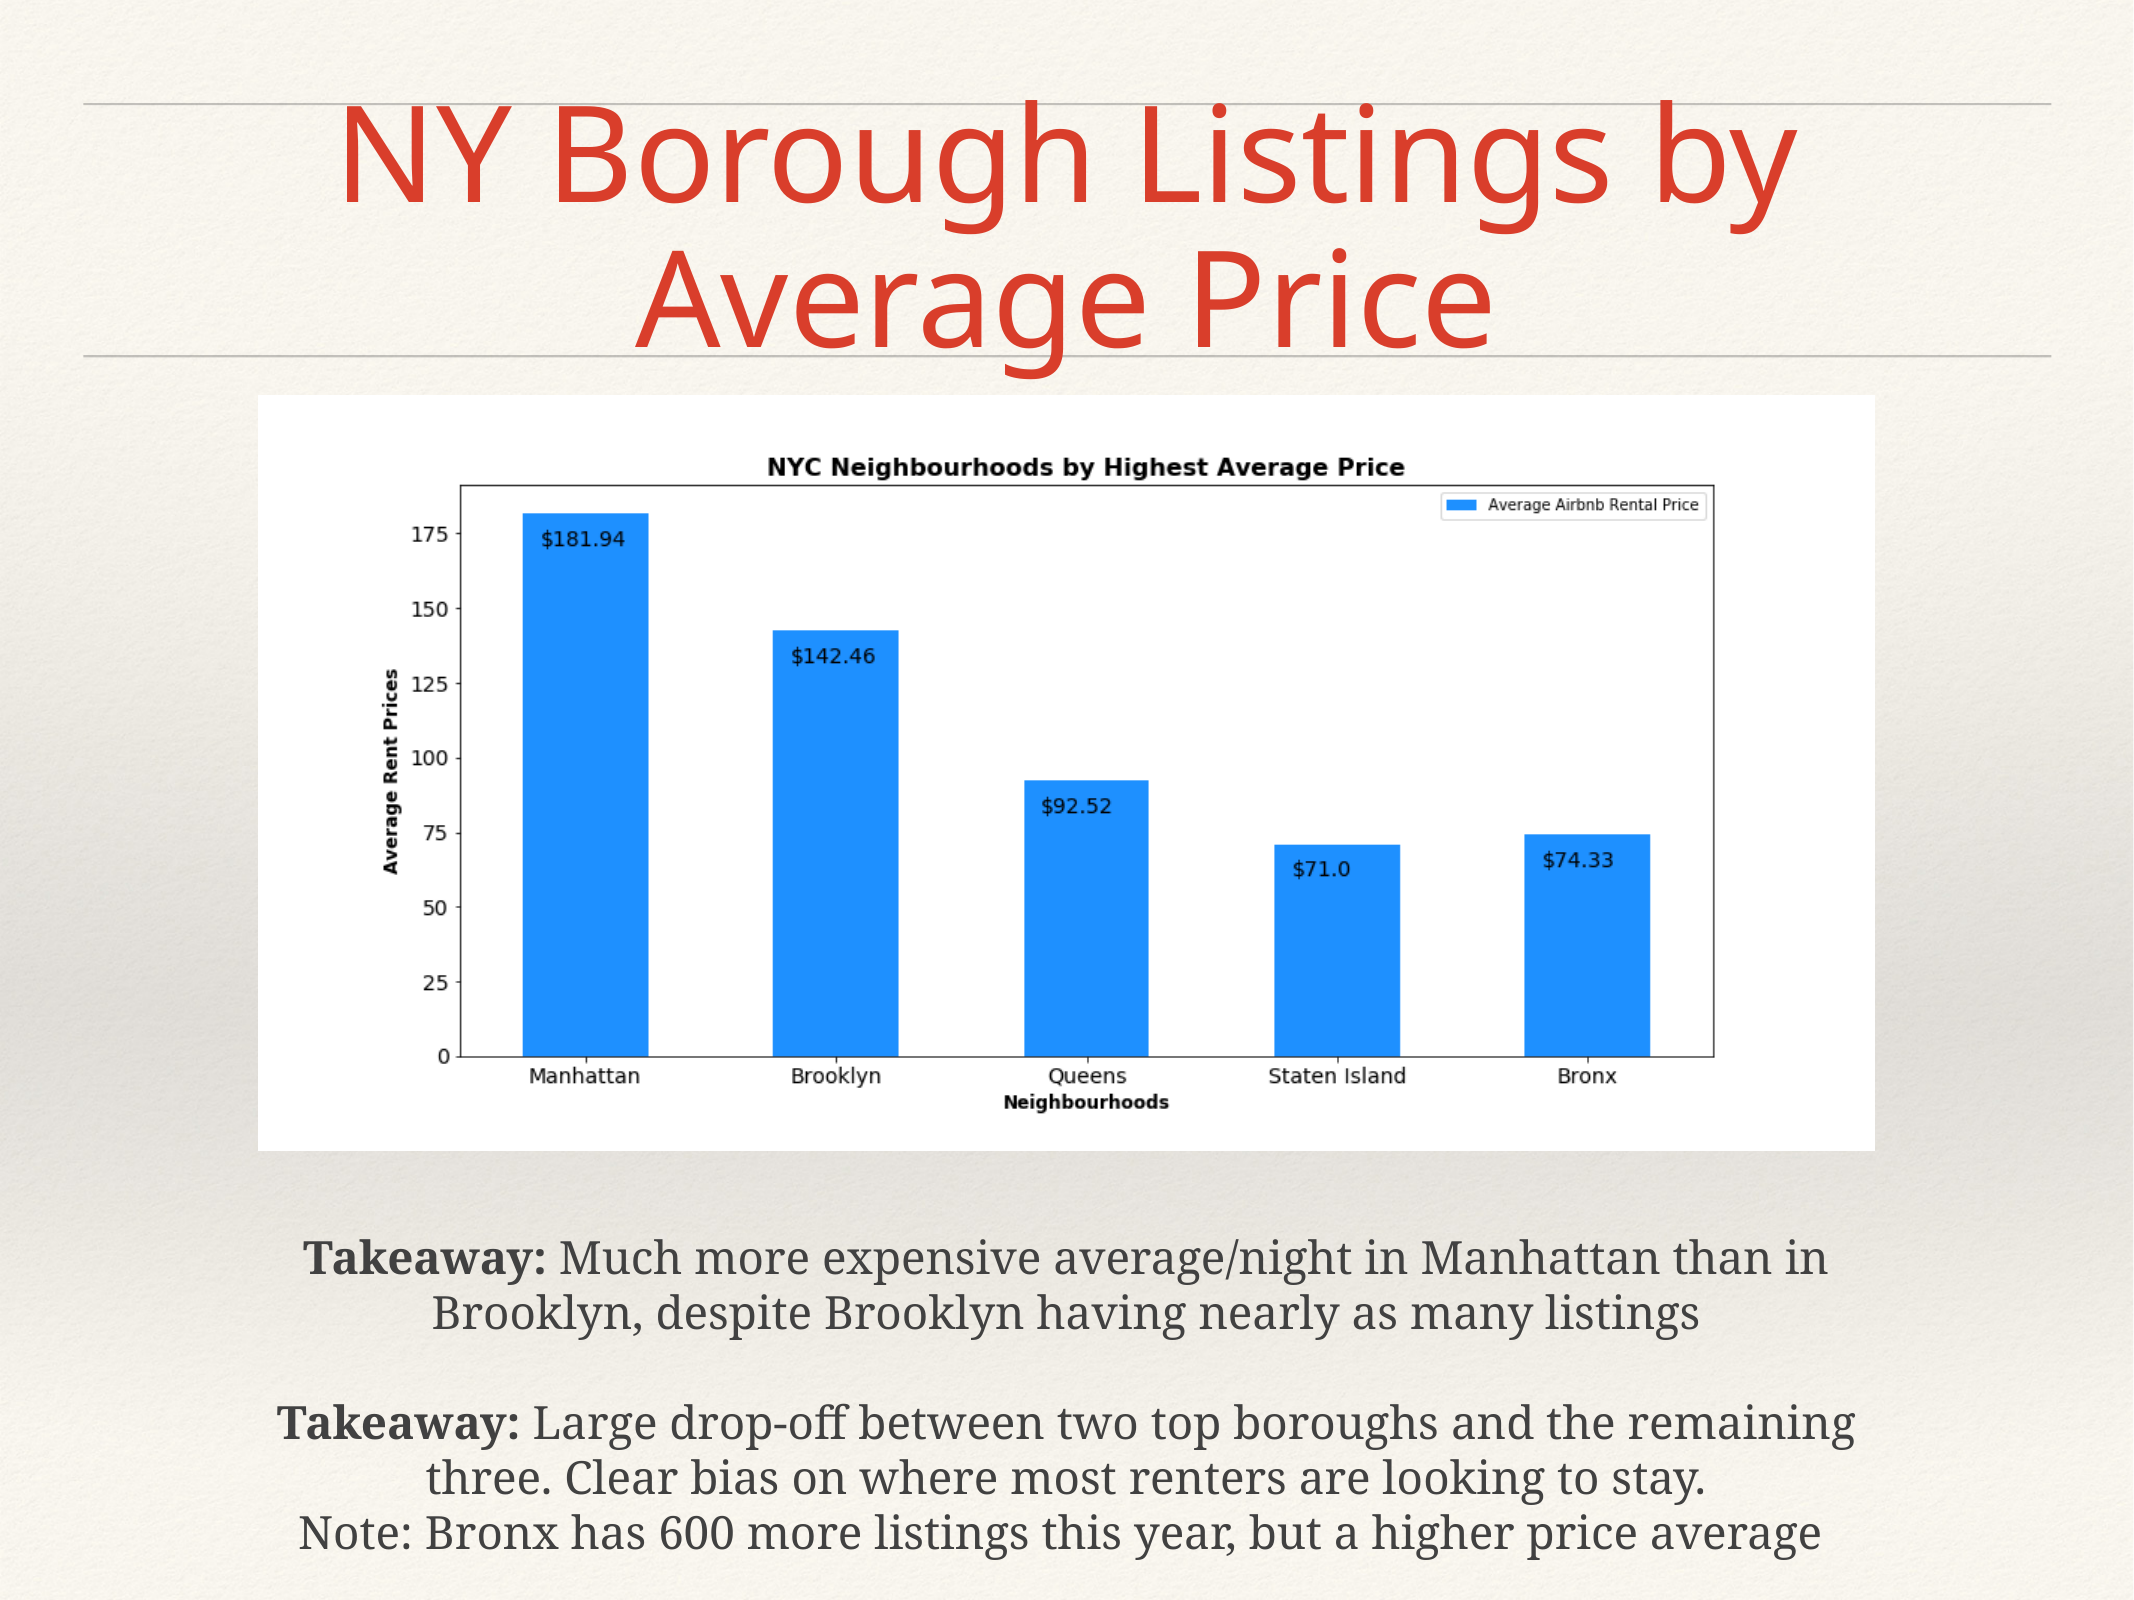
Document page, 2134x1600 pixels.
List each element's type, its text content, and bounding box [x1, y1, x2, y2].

text_box Takeaway: Much more expensive average/night in Manhattan than in Brooklyn, despite Brooklyn having nearly as many listings Takeaway: Large drop-off between two top boroughs and the remaining three. Clear bias on where most renters are looking to stay. Note: Bronx has 600 more listings this year, but a higher price average [241, 1165, 1892, 1567]
picture [0, 0, 2134, 1600]
title NY Borough Listings by Average Price [82, 130, 2051, 332]
